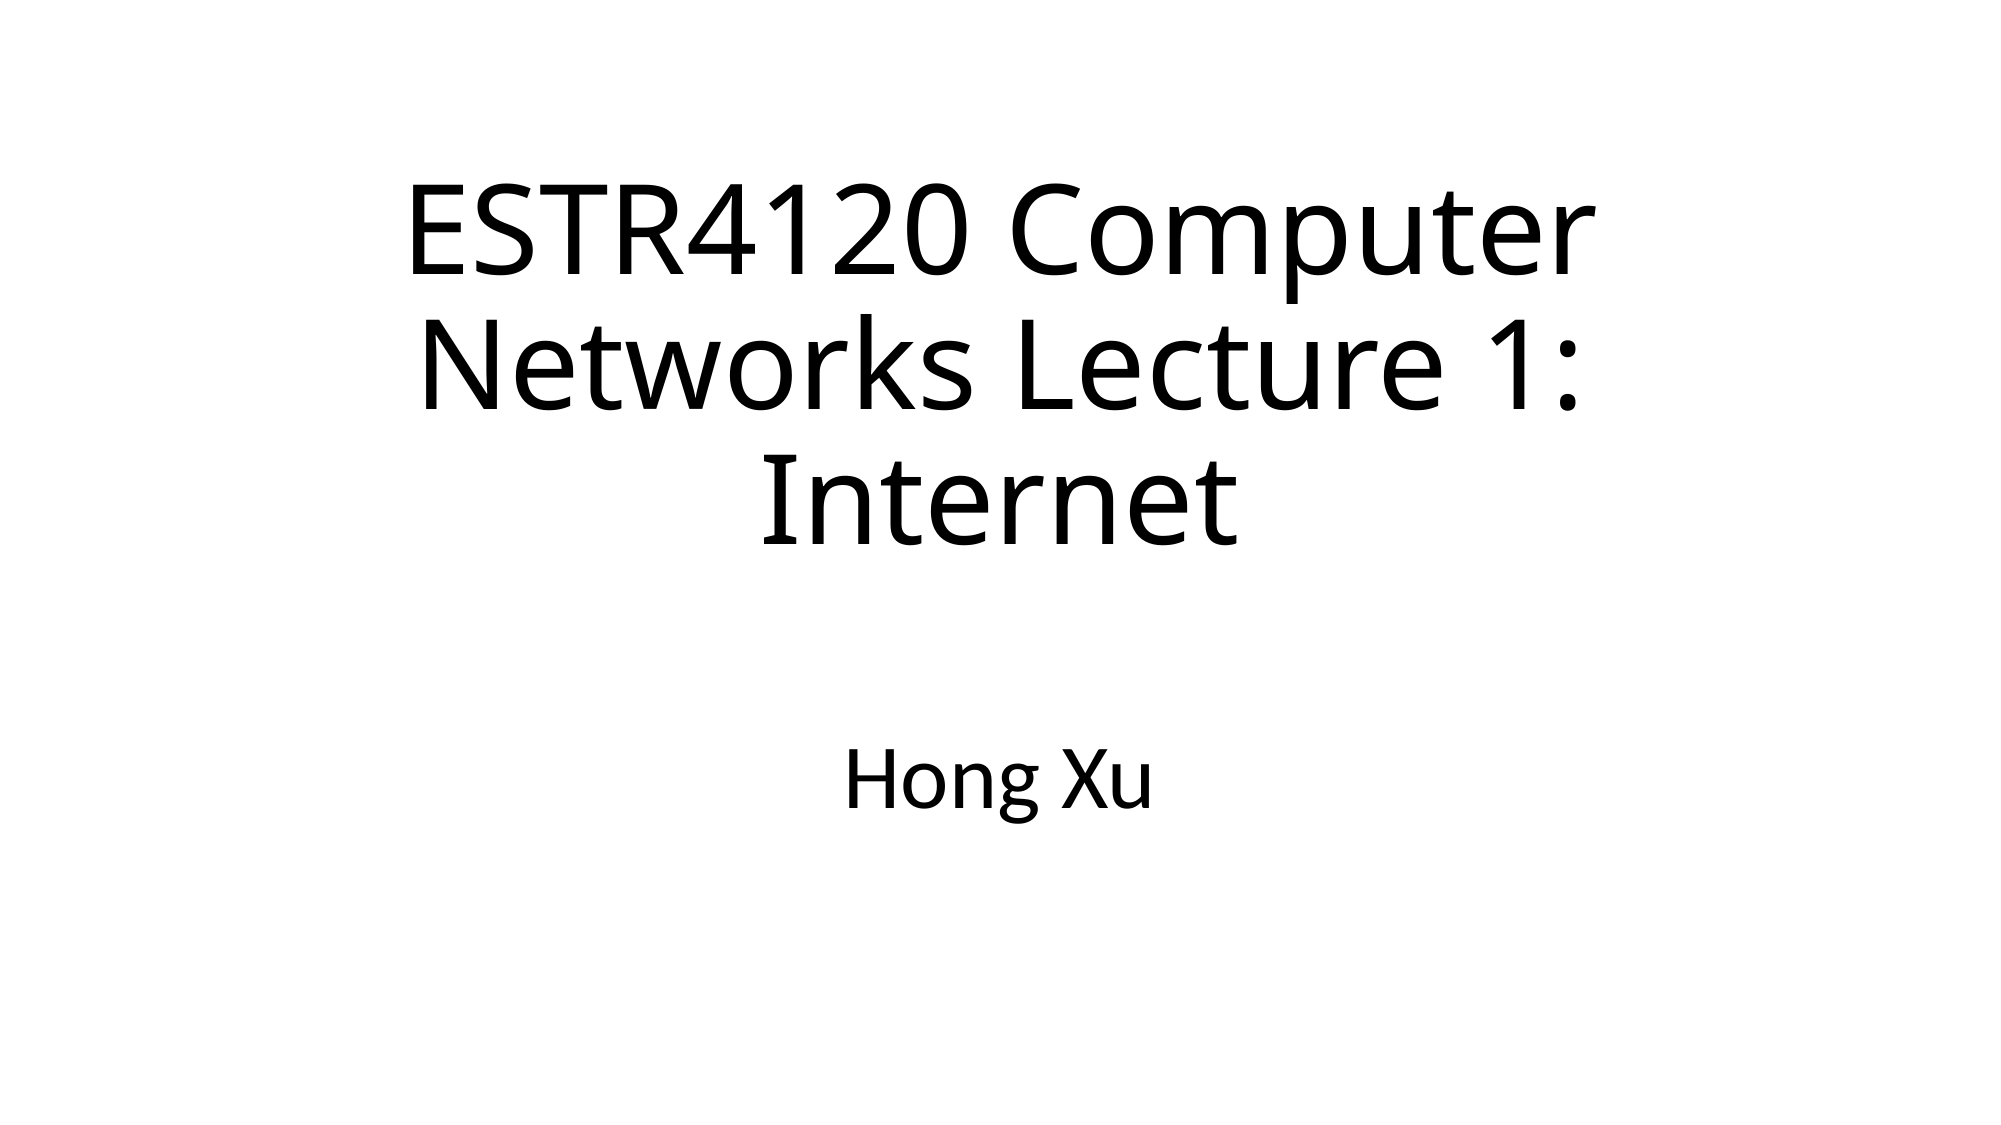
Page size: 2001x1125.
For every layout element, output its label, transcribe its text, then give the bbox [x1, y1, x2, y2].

subtitle Hong Xu [249, 590, 1750, 863]
title ESTR4120 Computer Networks Lecture 1: Internet [205, 187, 1795, 579]
